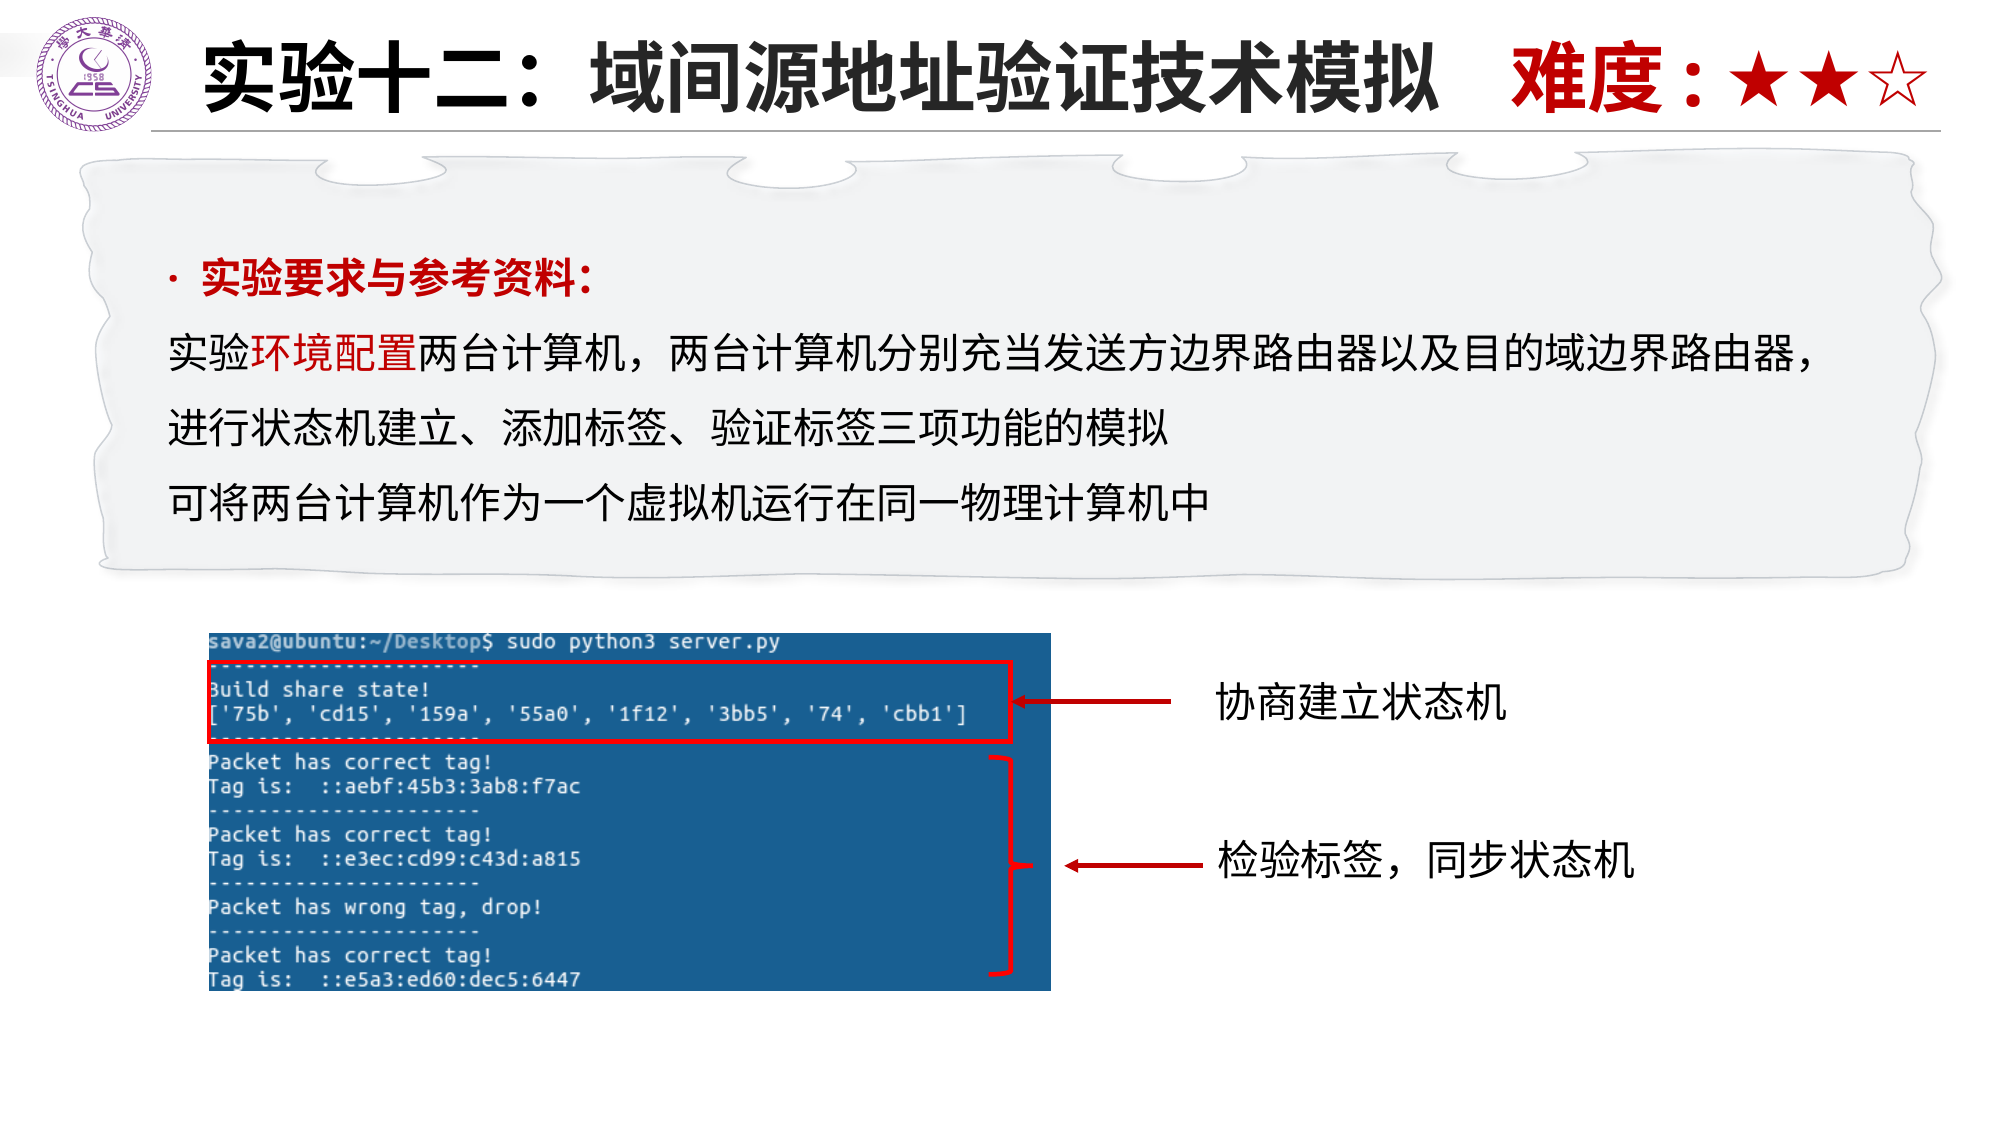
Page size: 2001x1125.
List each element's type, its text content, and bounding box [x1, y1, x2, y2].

title 实验十二：域间源地址验证技术模拟 [185, 22, 1495, 142]
text_box 检验标签，同步状态机 [1202, 826, 1982, 892]
text_box 协商建立状态机 [1199, 668, 1979, 734]
picture [36, 17, 152, 132]
picture [209, 742, 1051, 991]
text_box 难度: ★★☆ [1495, 22, 1977, 142]
picture [209, 633, 1051, 661]
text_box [209, 661, 1172, 742]
text_box [79, 148, 1942, 580]
text_box · 实验要求与参考资料： 实验环境配置两台计算机，两台计算机分别充当发送方边界路由器以及目的域边界路由器，进行状态机建立、添加标签、验证标签三项功能的模拟 可将两台计算机作为一个虚拟机运行在同一物理计算机中 [152, 219, 1890, 535]
